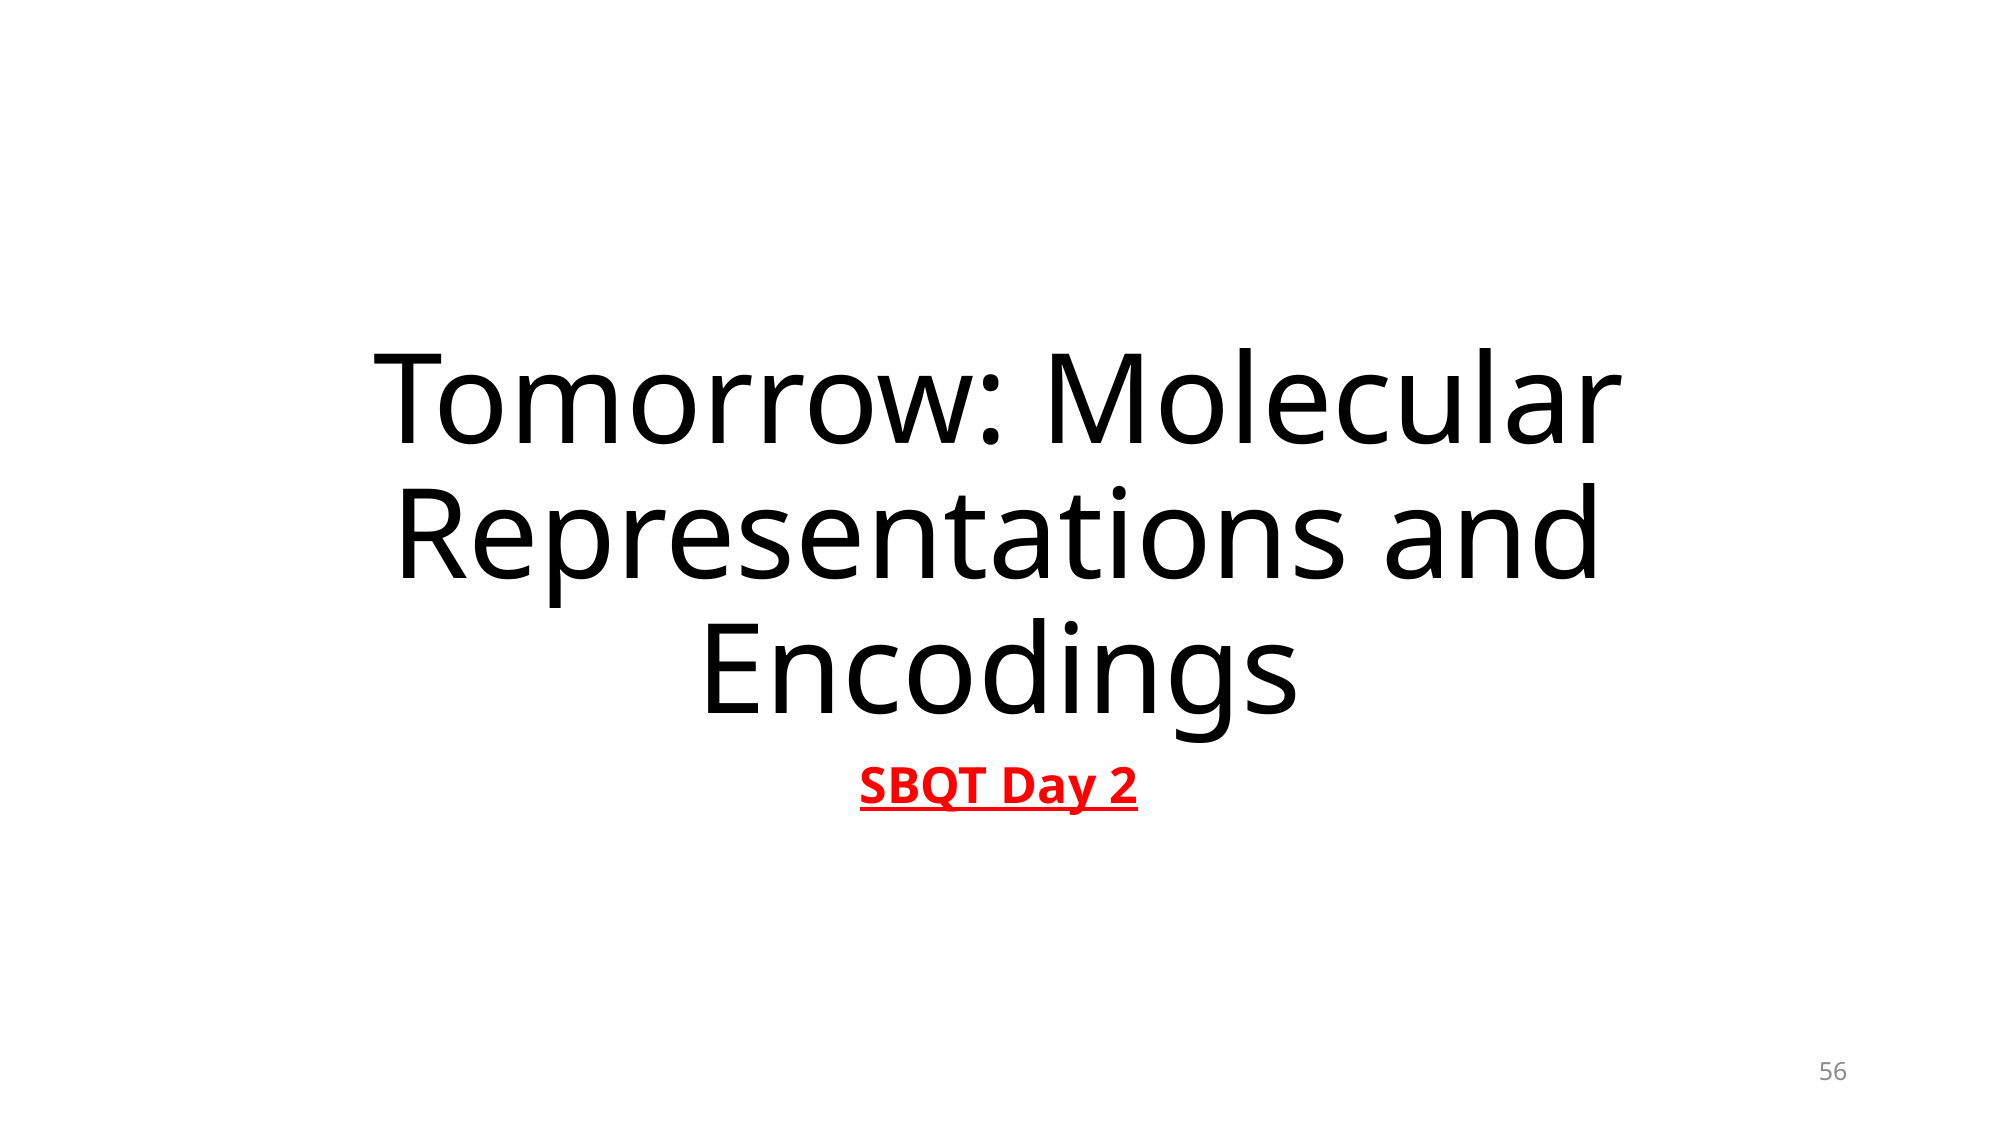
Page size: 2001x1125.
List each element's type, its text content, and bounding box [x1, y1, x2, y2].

title Tomorrow: Molecular Representations and Encodings [136, 280, 1862, 749]
list SBQT Day 2 [136, 752, 1862, 999]
slide_number 56 [1412, 1042, 1863, 1103]
